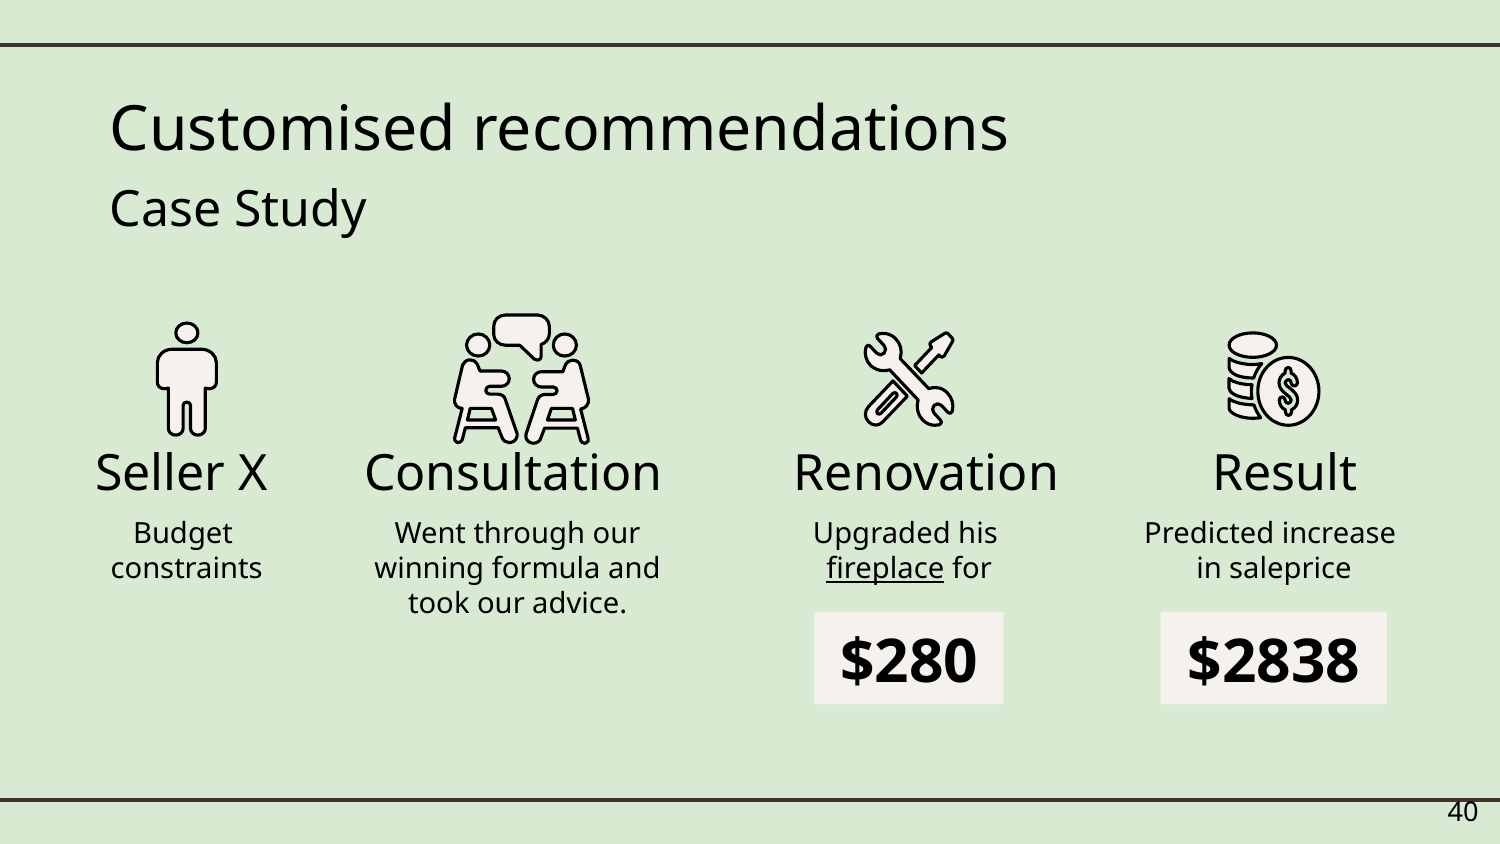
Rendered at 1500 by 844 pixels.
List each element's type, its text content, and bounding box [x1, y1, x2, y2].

title Case Study [94, 160, 1361, 255]
subtitle Result [1197, 441, 1500, 500]
subtitle Went through our winning formula and took our advice. [353, 499, 683, 594]
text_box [157, 322, 217, 436]
subtitle Upgraded his fireplace for [743, 499, 1075, 594]
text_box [1228, 332, 1320, 426]
subtitle $280 [814, 611, 1004, 705]
title Customised recommendations [94, 72, 1361, 160]
subtitle Renovation [778, 441, 1110, 500]
subtitle Consultation [347, 441, 679, 499]
subtitle $2838 [1160, 611, 1388, 705]
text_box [453, 314, 590, 444]
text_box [863, 332, 955, 426]
subtitle Predicted increase in saleprice [1117, 499, 1431, 612]
subtitle Seller X [79, 441, 307, 499]
subtitle Budget constraints [21, 499, 353, 594]
slide_number 40 [1403, 779, 1494, 844]
